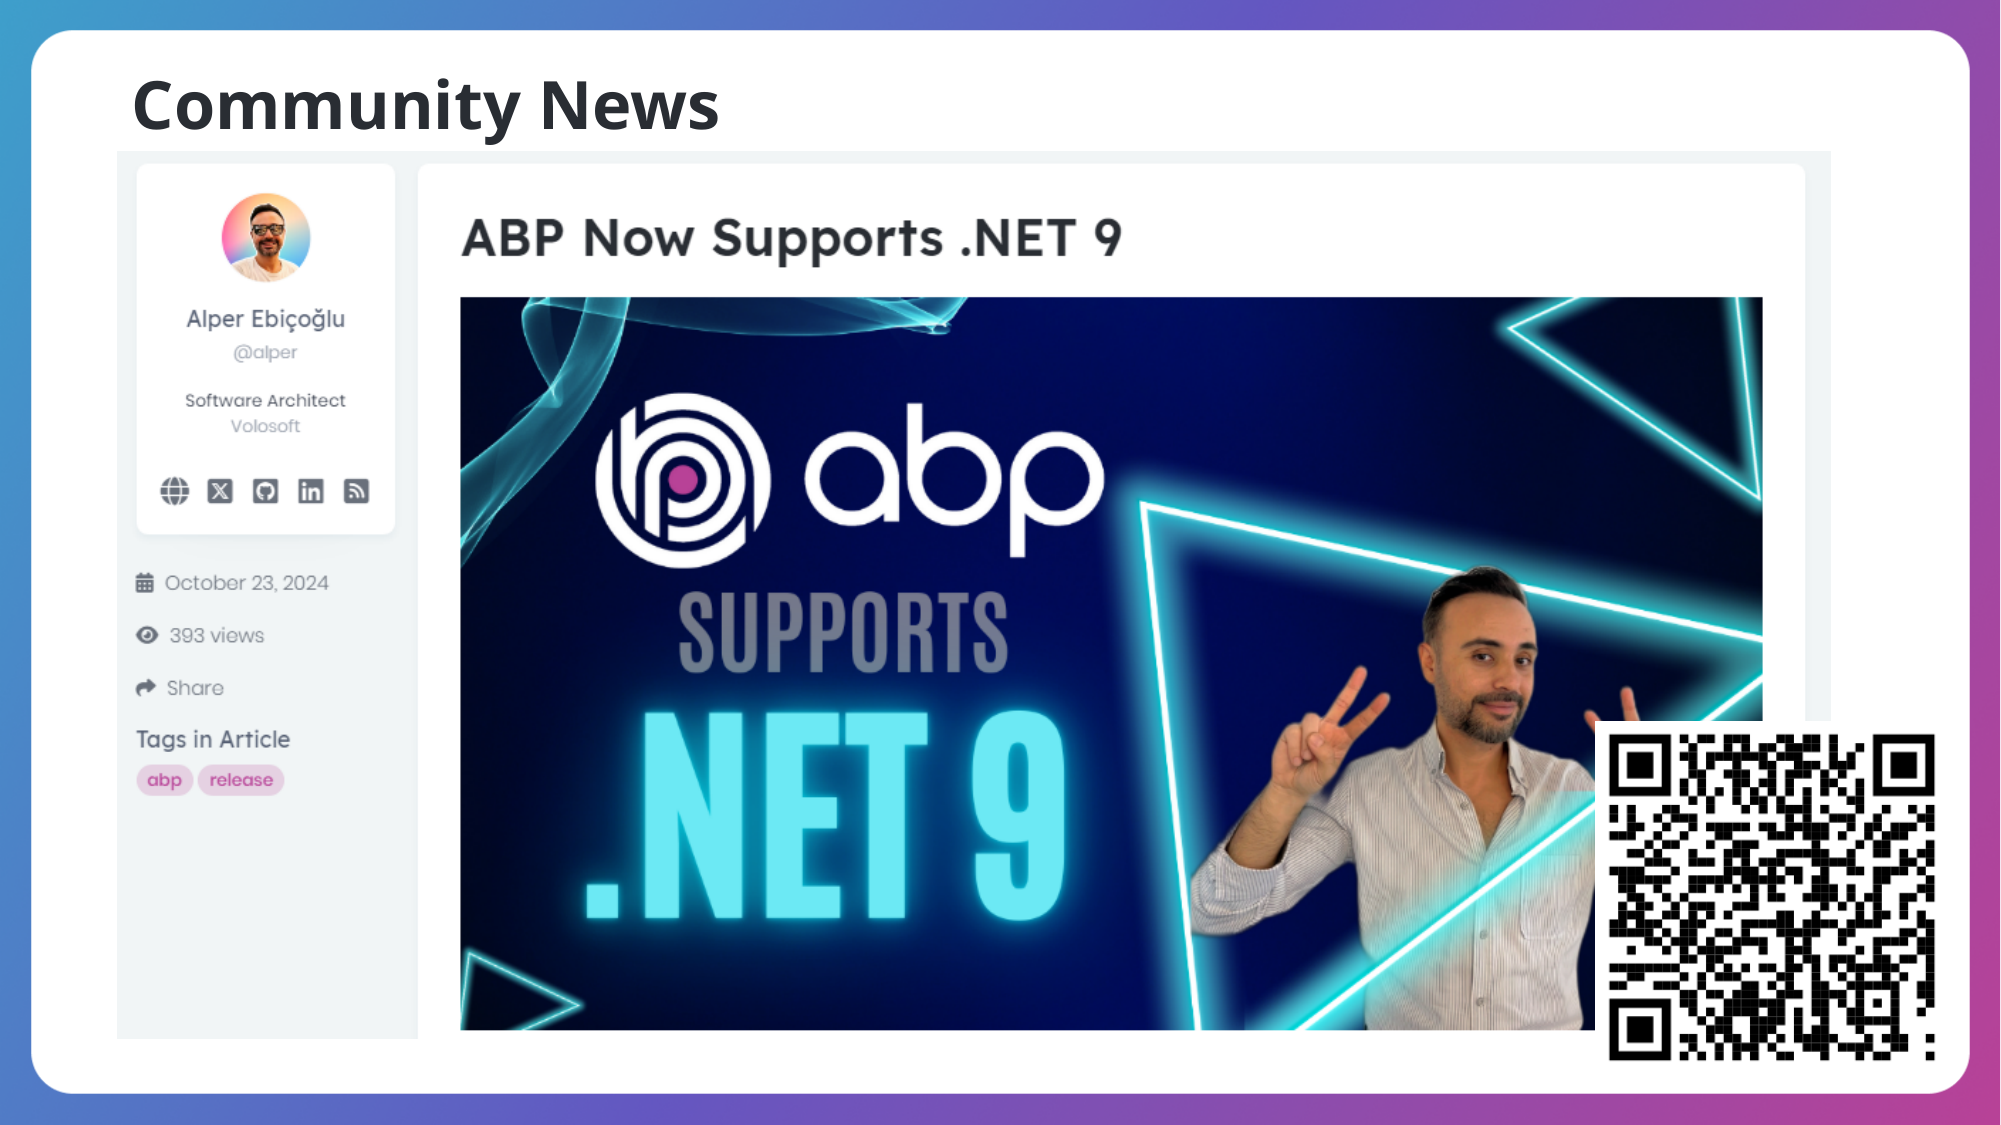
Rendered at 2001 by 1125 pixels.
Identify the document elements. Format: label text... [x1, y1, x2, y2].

picture [0, 0, 2001, 1125]
text_box Community News [117, 55, 1412, 151]
